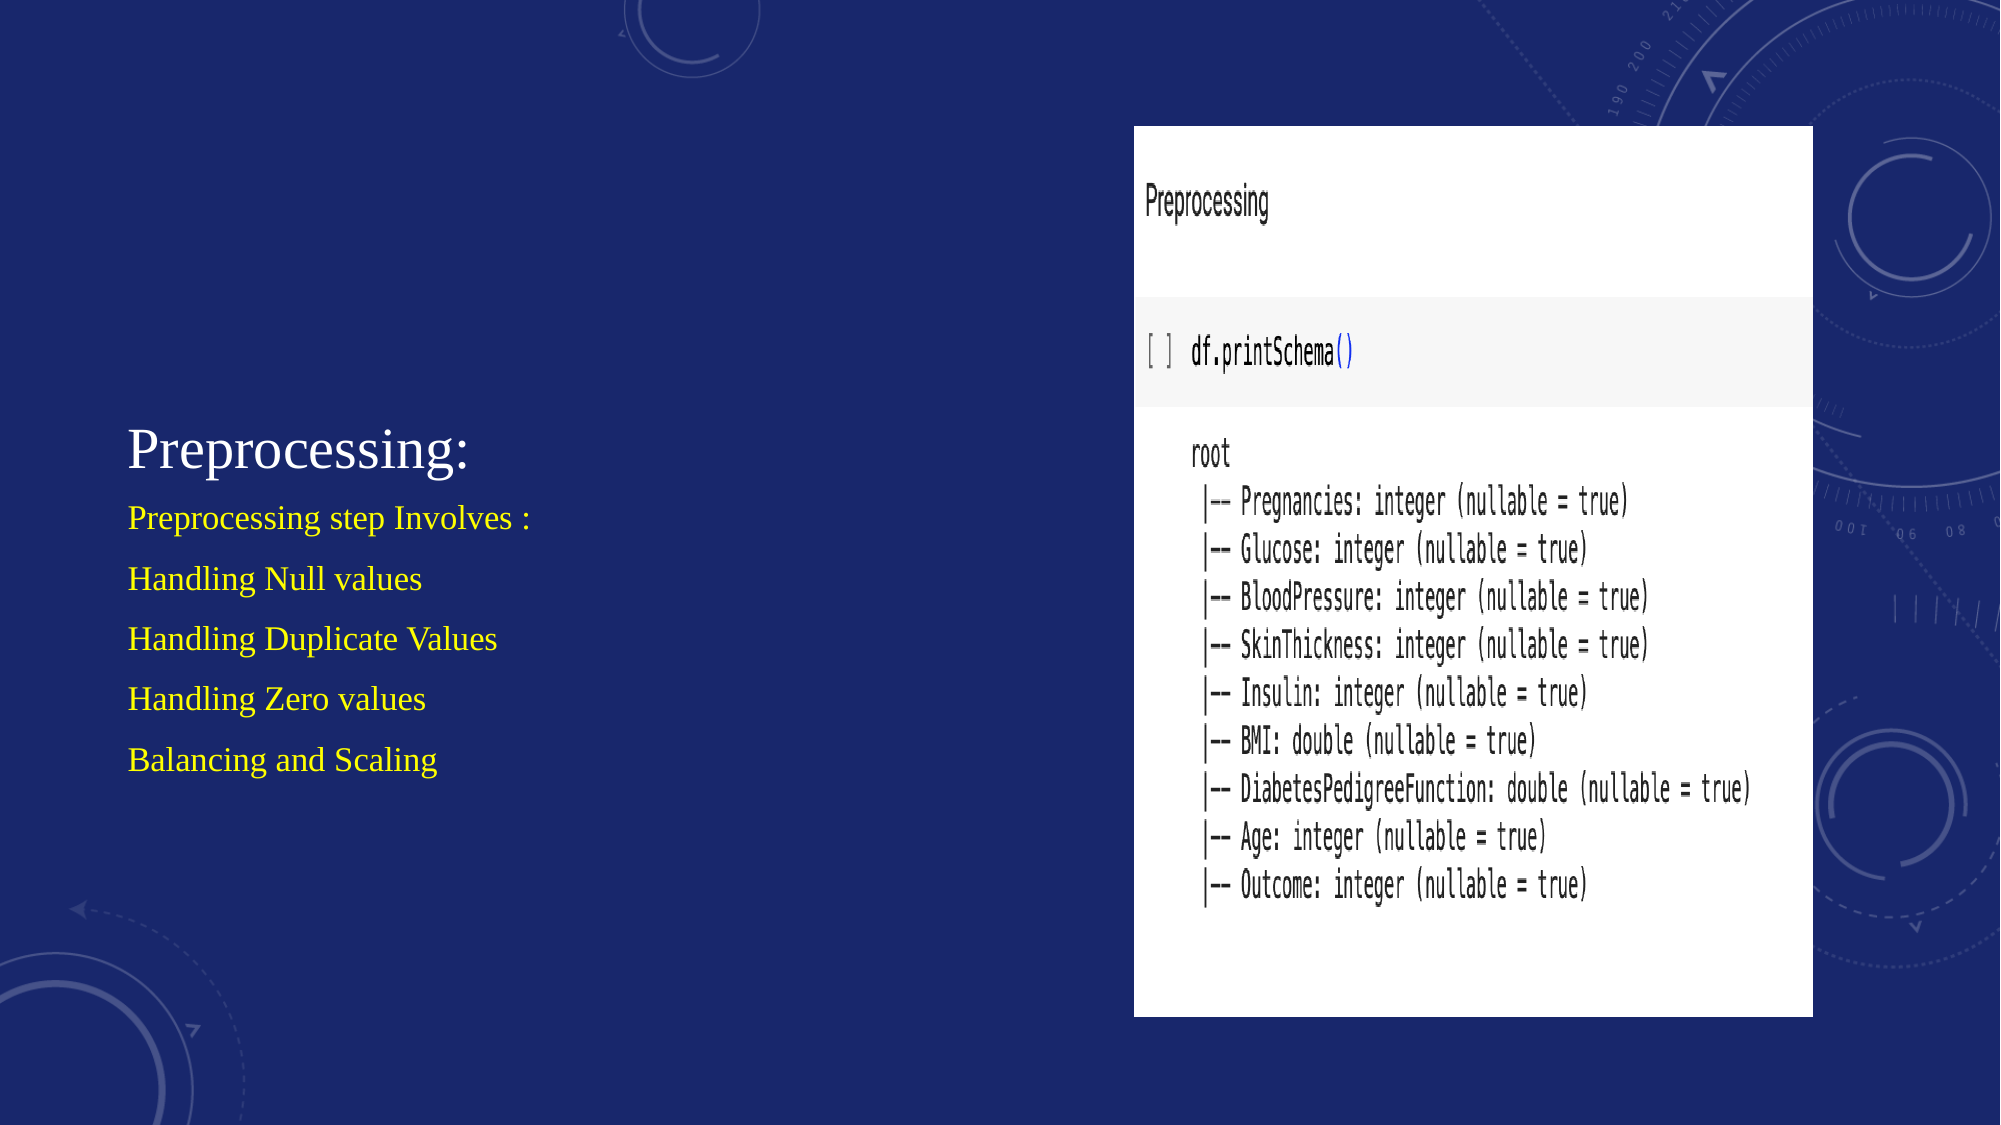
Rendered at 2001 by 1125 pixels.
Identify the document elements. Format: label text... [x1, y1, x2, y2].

title Preprocessing: [112, 262, 1124, 487]
picture [0, 0, 2000, 1125]
list Preprocessing step Involves : Handling Null values Handling Duplicate Values Handling Zero values Balancing and Scaling [112, 487, 1124, 788]
